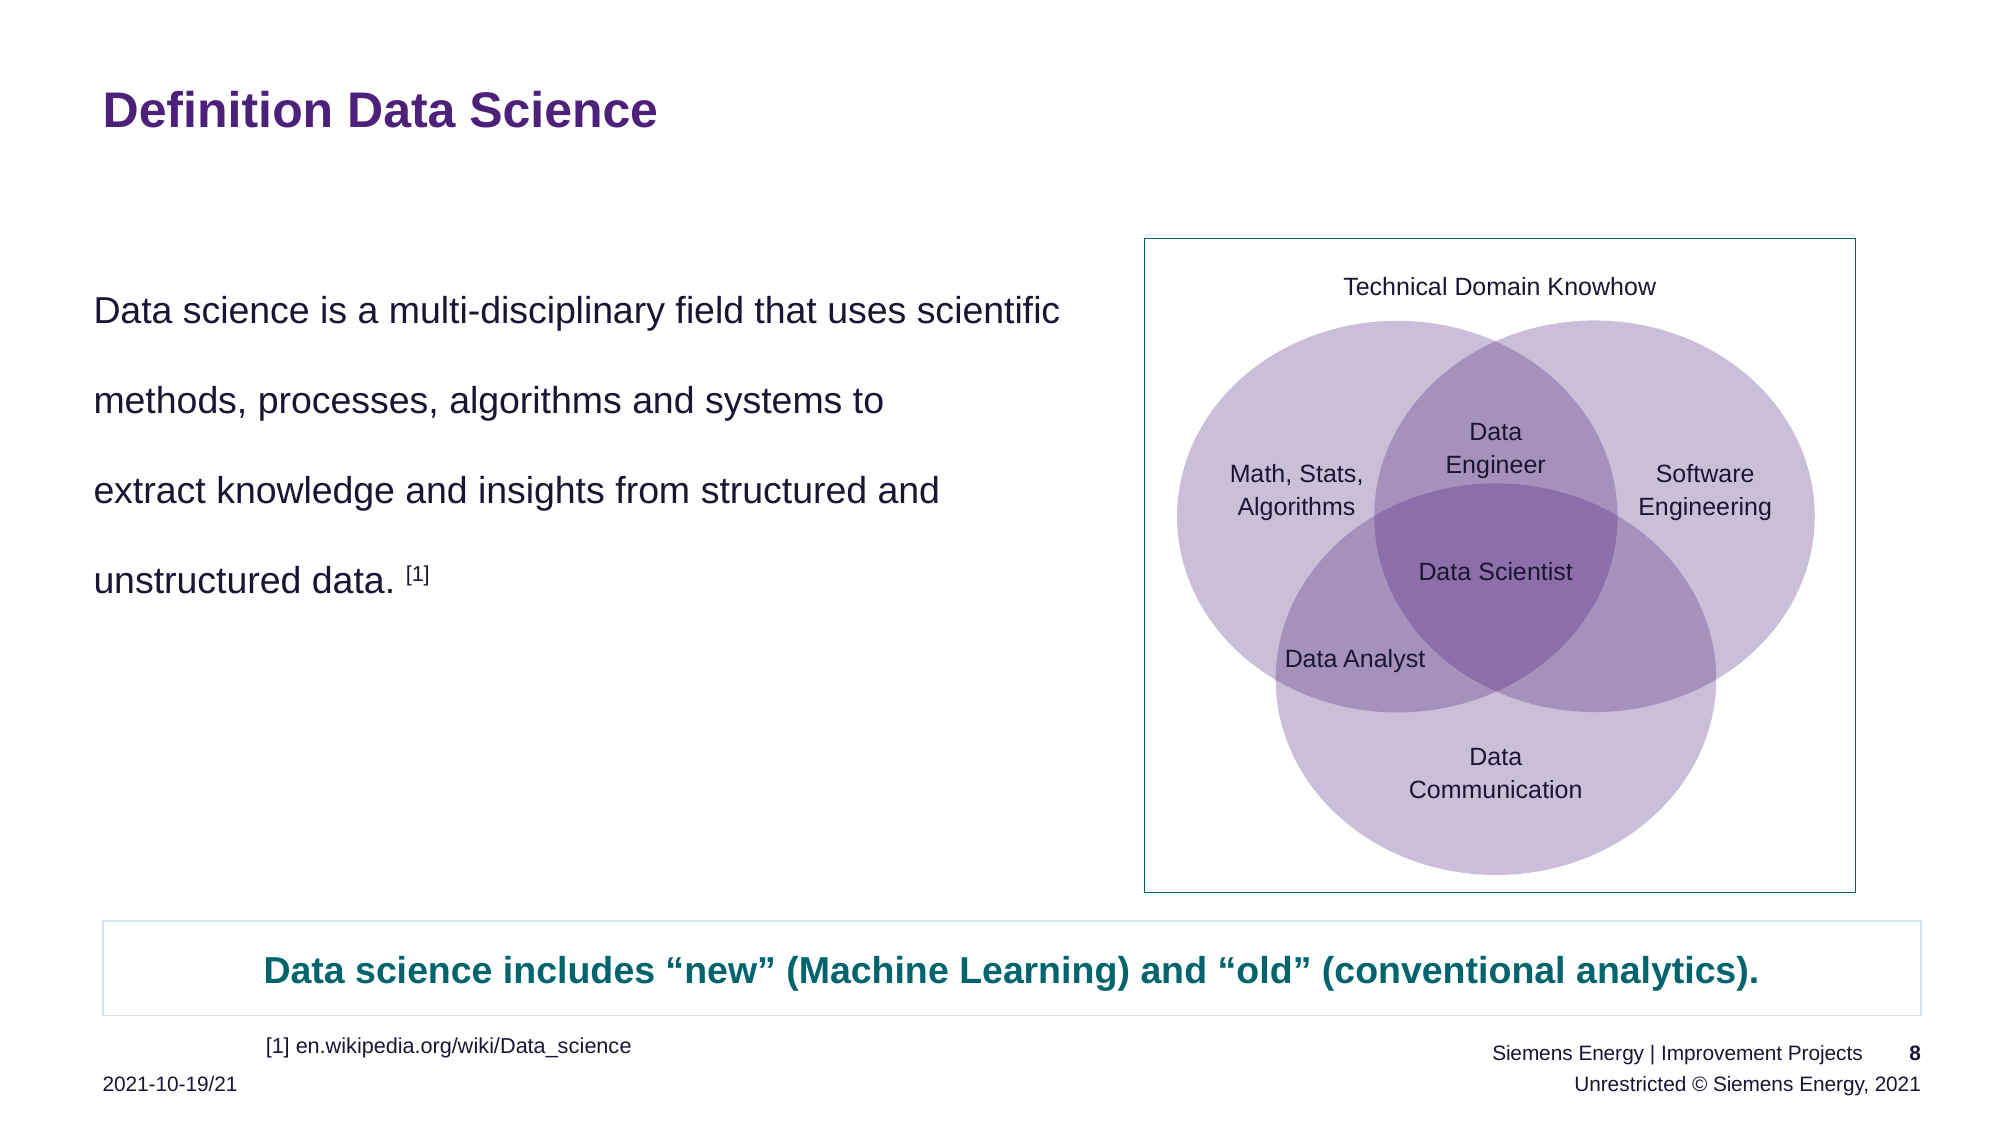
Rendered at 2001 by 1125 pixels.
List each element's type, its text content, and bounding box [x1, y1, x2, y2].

list Data science is a multi-disciplinary field that uses scientific methods, processes, algorithms and systems to extract knowledge and insights from structured and unstructured data. [1] [93, 240, 1120, 686]
title Definition Data Science [0, 0, 1585, 233]
text_box Data science includes “new” (Machine Learning) and “old” (conventional analytics). [103, 920, 1922, 1016]
text_box [1] en.wikipedia.org/wiki/Data_science [265, 1023, 1592, 1062]
text_box Technical Domain Knowhow [1144, 238, 1856, 893]
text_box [1176, 320, 1815, 876]
